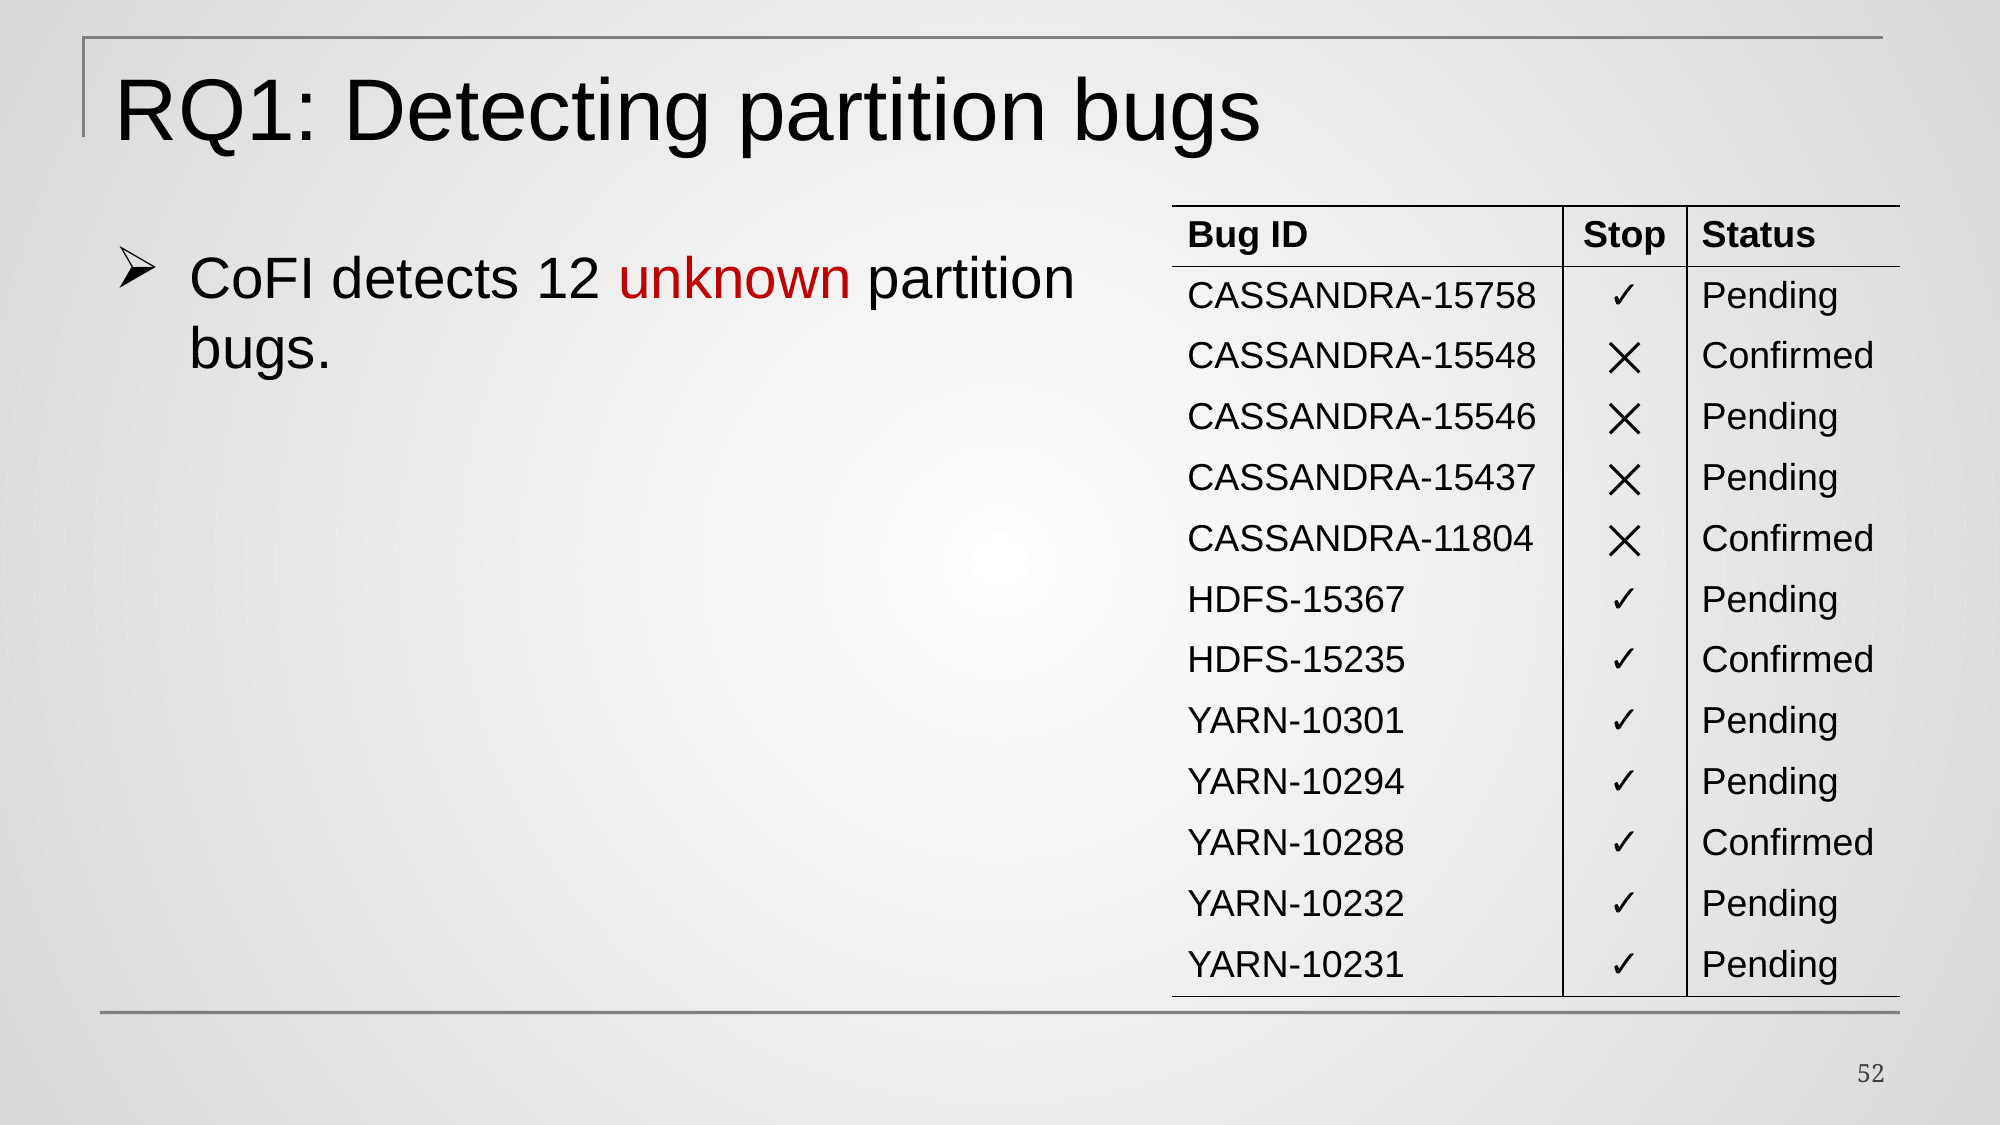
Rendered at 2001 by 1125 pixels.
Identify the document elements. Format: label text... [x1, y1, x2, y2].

table_cell Confirmed [1688, 631, 1900, 692]
table_cell ✓ [1564, 814, 1686, 875]
table_cell Pending [1688, 571, 1900, 631]
table_cell Pending [1688, 267, 1900, 327]
table_cell CASSANDRA-15548 [1172, 327, 1562, 388]
table_cell ✓ [1564, 692, 1686, 753]
table_cell YARN-10288 [1172, 814, 1562, 875]
table_cell Pending [1688, 388, 1900, 449]
table_cell ✓ [1564, 875, 1686, 936]
table_cell ✓ [1564, 267, 1686, 327]
table_cell ✓ [1564, 631, 1686, 692]
table_cell HDFS-15367 [1172, 571, 1562, 631]
table_cell YARN-10231 [1172, 936, 1562, 996]
slide_number 52 [1433, 1023, 1901, 1100]
table_cell CASSANDRA-15437 [1172, 449, 1562, 510]
table_cell Pending [1688, 936, 1900, 996]
table_cell Confirmed [1688, 510, 1900, 571]
table_cell Confirmed [1688, 814, 1900, 875]
table_cell YARN-10301 [1172, 692, 1562, 753]
table_cell Pending [1688, 692, 1900, 753]
text_box CoFI detects 12 unknown partition bugs. [99, 232, 1105, 388]
table_header Bug ID [1172, 207, 1562, 266]
table_cell Confirmed [1688, 327, 1900, 388]
table_cell YARN-10294 [1172, 753, 1562, 814]
table_cell ✓ [1564, 936, 1686, 996]
table_cell YARN-10232 [1172, 875, 1562, 936]
table_cell CASSANDRA-15546 [1172, 388, 1562, 449]
table_cell Pending [1688, 753, 1900, 814]
table_cell Pending [1688, 449, 1900, 510]
table_cell ✓ [1564, 753, 1686, 814]
table_cell ✓ [1564, 571, 1686, 631]
table_cell ⨉ [1564, 510, 1686, 571]
table_cell ⨉ [1564, 449, 1686, 510]
title RQ1: Detecting partition bugs [99, 45, 1900, 233]
table_cell ⨉ [1564, 327, 1686, 388]
table_header Status [1688, 207, 1900, 266]
table_cell ⨉ [1564, 388, 1686, 449]
table_cell HDFS-15235 [1172, 631, 1562, 692]
table_cell CASSANDRA-11804 [1172, 510, 1562, 571]
table_cell CASSANDRA-15758 [1172, 267, 1562, 327]
table_header Stop [1564, 207, 1686, 266]
table_cell Pending [1688, 875, 1900, 936]
